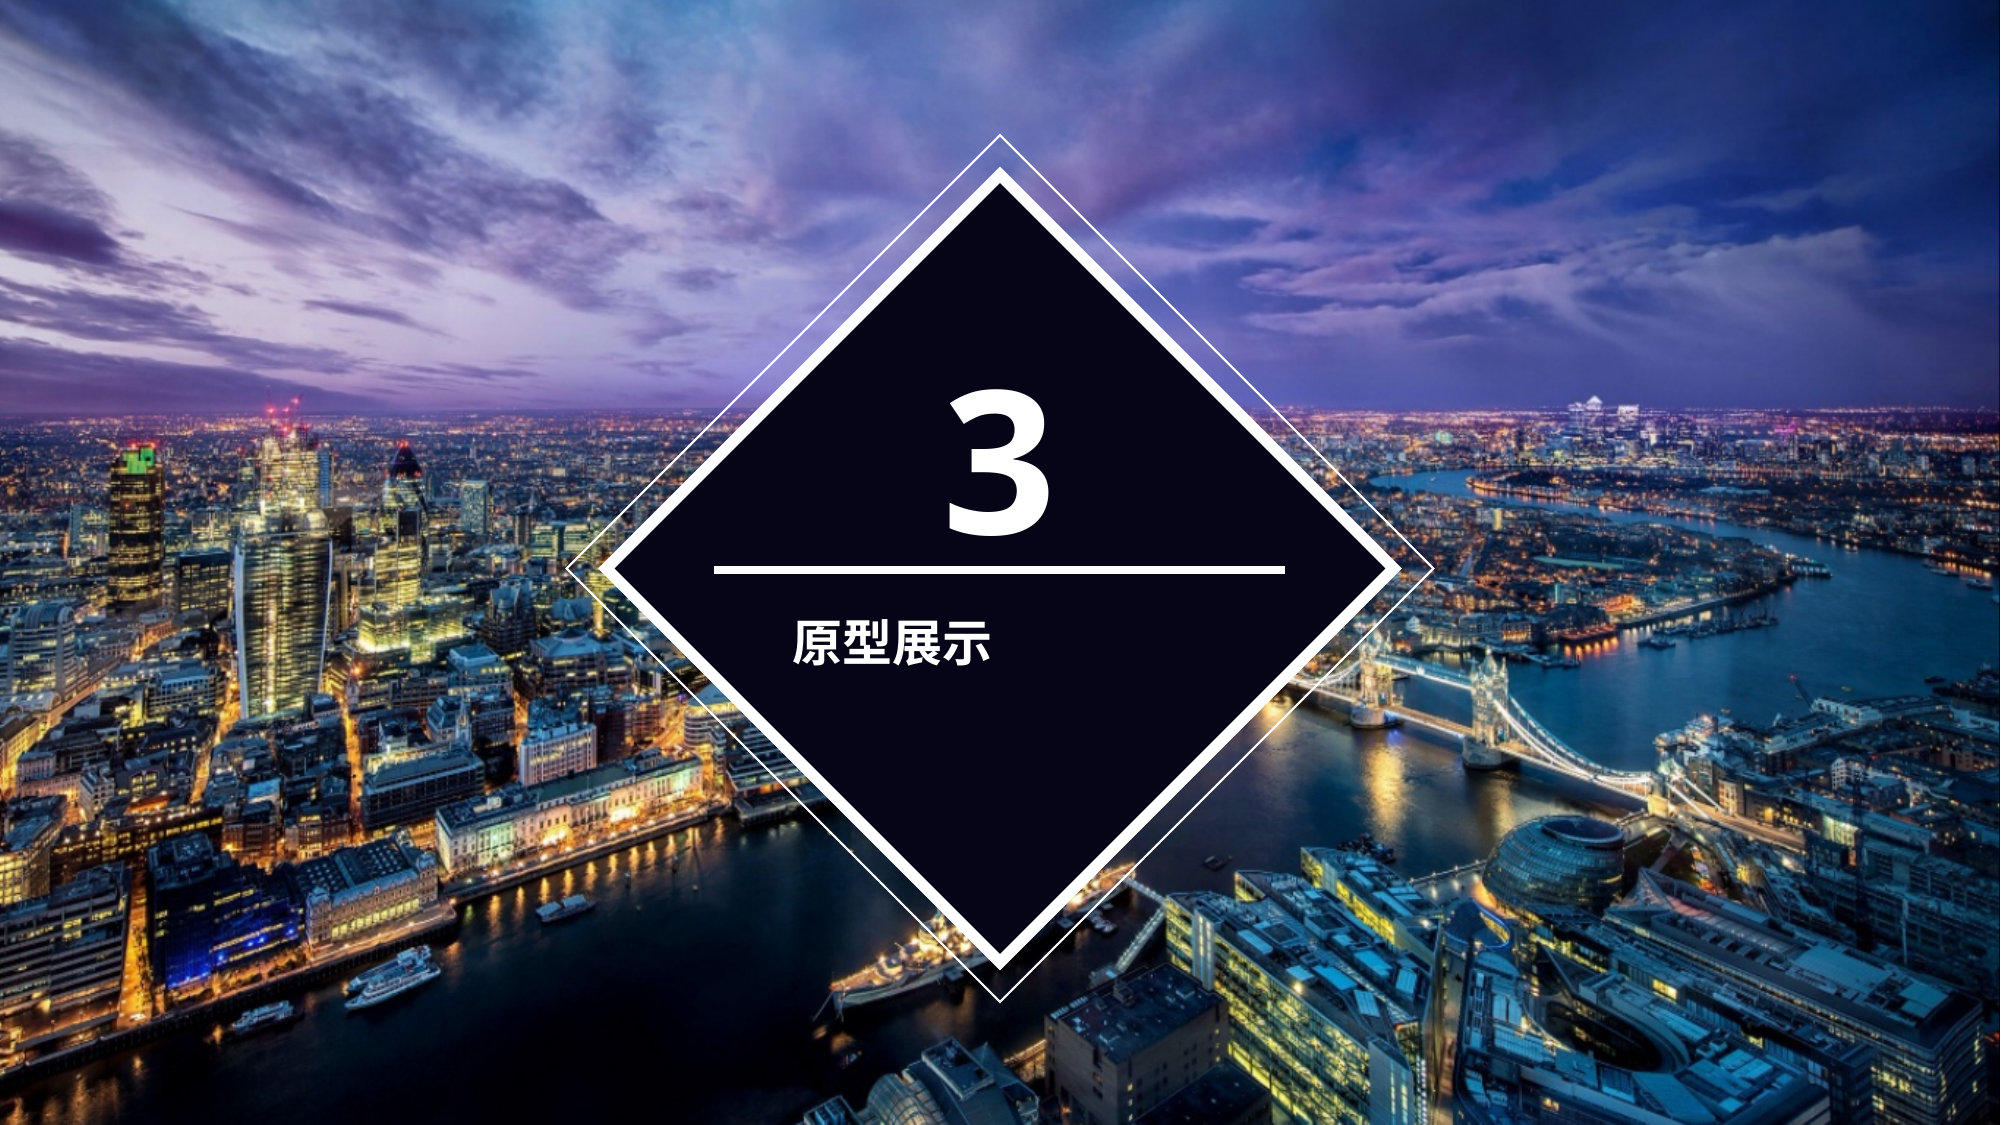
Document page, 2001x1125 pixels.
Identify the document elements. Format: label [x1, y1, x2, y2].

picture [0, 0, 2000, 1125]
text_box [566, 135, 1434, 1002]
